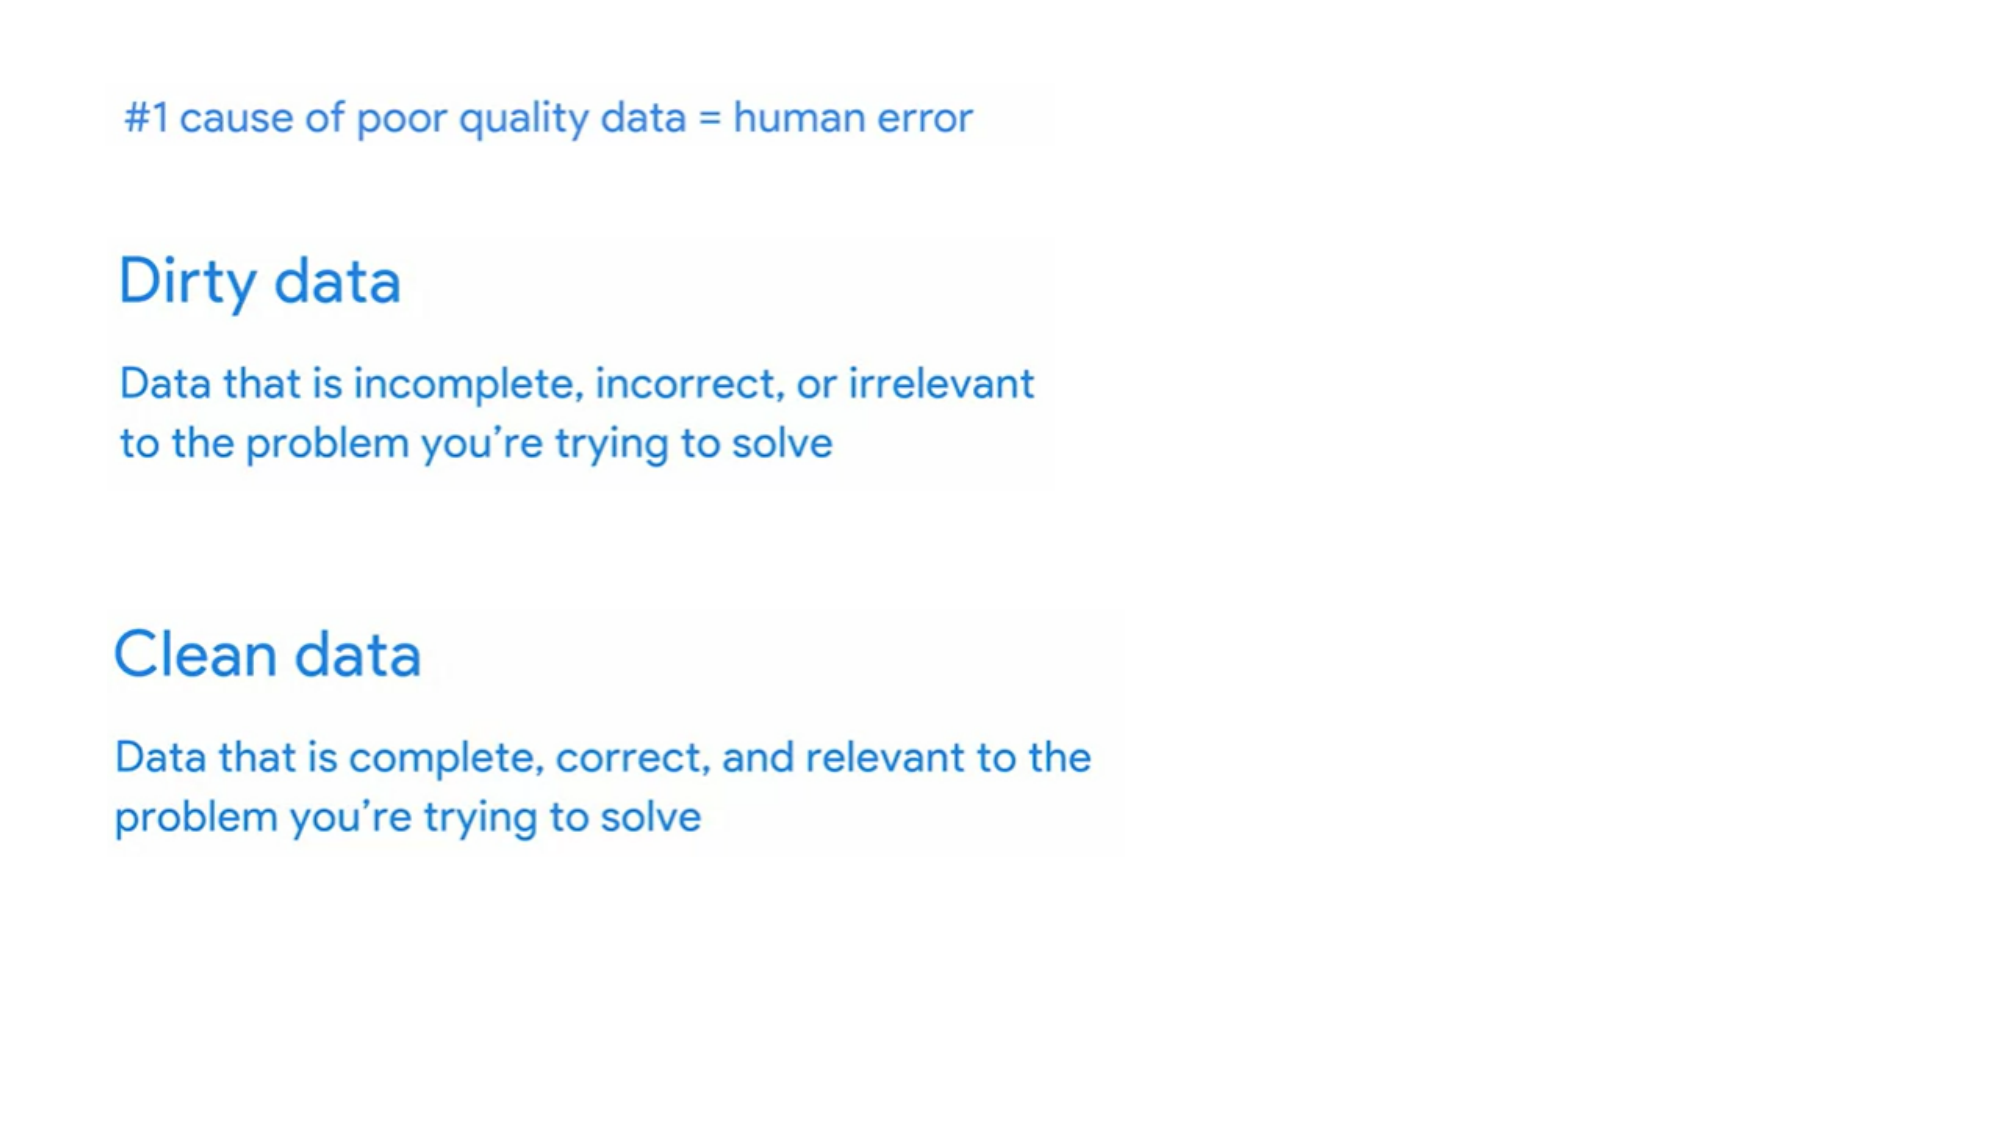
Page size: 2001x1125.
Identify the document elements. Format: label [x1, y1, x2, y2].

picture [107, 237, 1055, 491]
picture [107, 609, 1125, 857]
picture [105, 83, 1055, 146]
